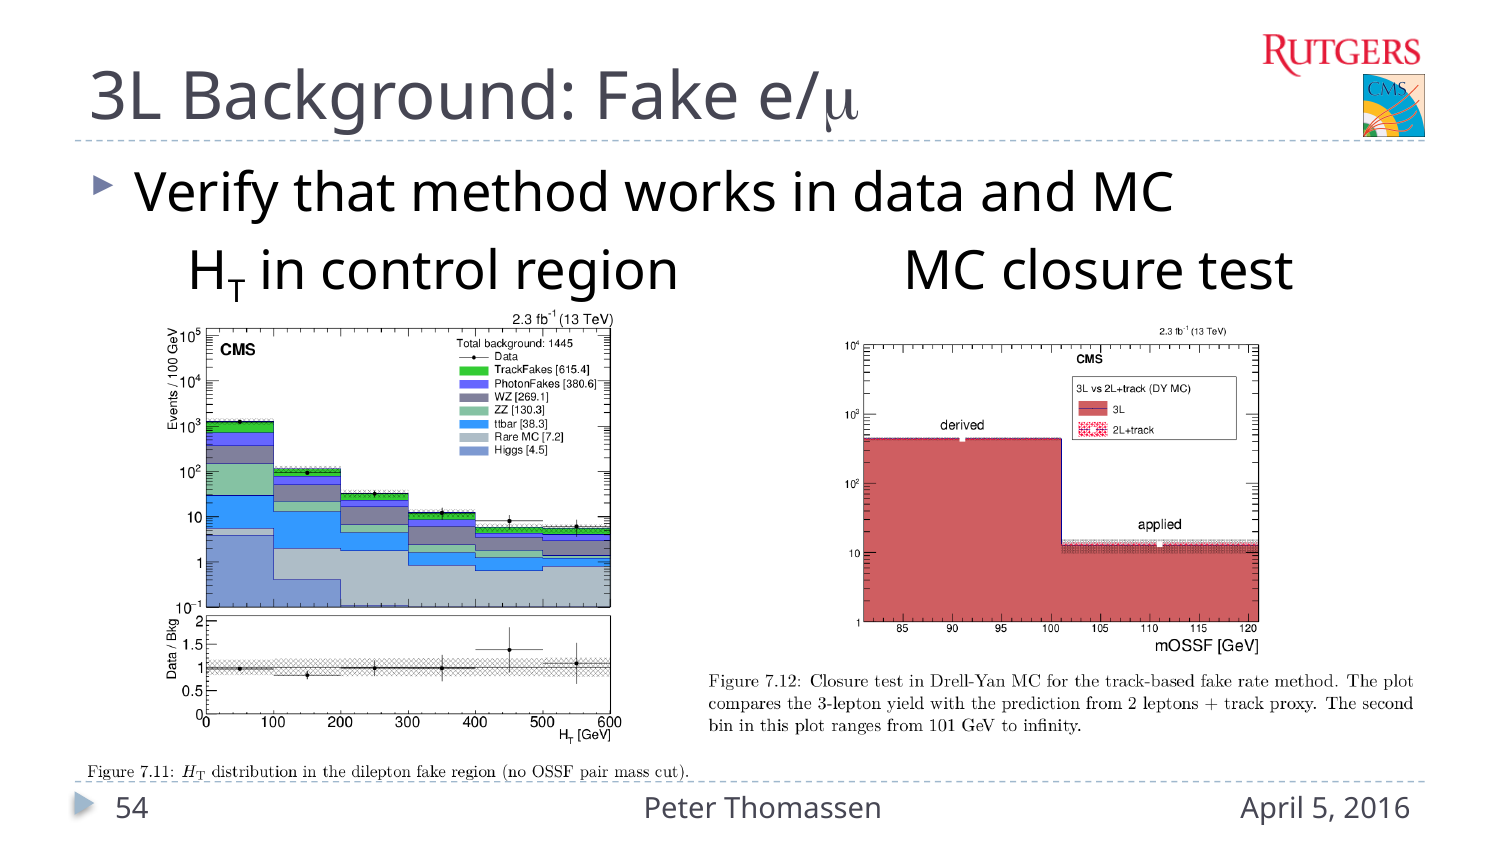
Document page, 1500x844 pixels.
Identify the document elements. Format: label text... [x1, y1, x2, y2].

footer Peter Thomassen [475, 782, 1051, 827]
picture [708, 325, 1413, 735]
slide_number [1051, 782, 1426, 827]
title 3L Background: Fake e/ [75, 18, 1425, 141]
list Verify that method works in data and MC HT in control region MC closure test [75, 150, 1425, 758]
slide_number 54 [100, 794, 426, 827]
picture [87, 309, 688, 781]
